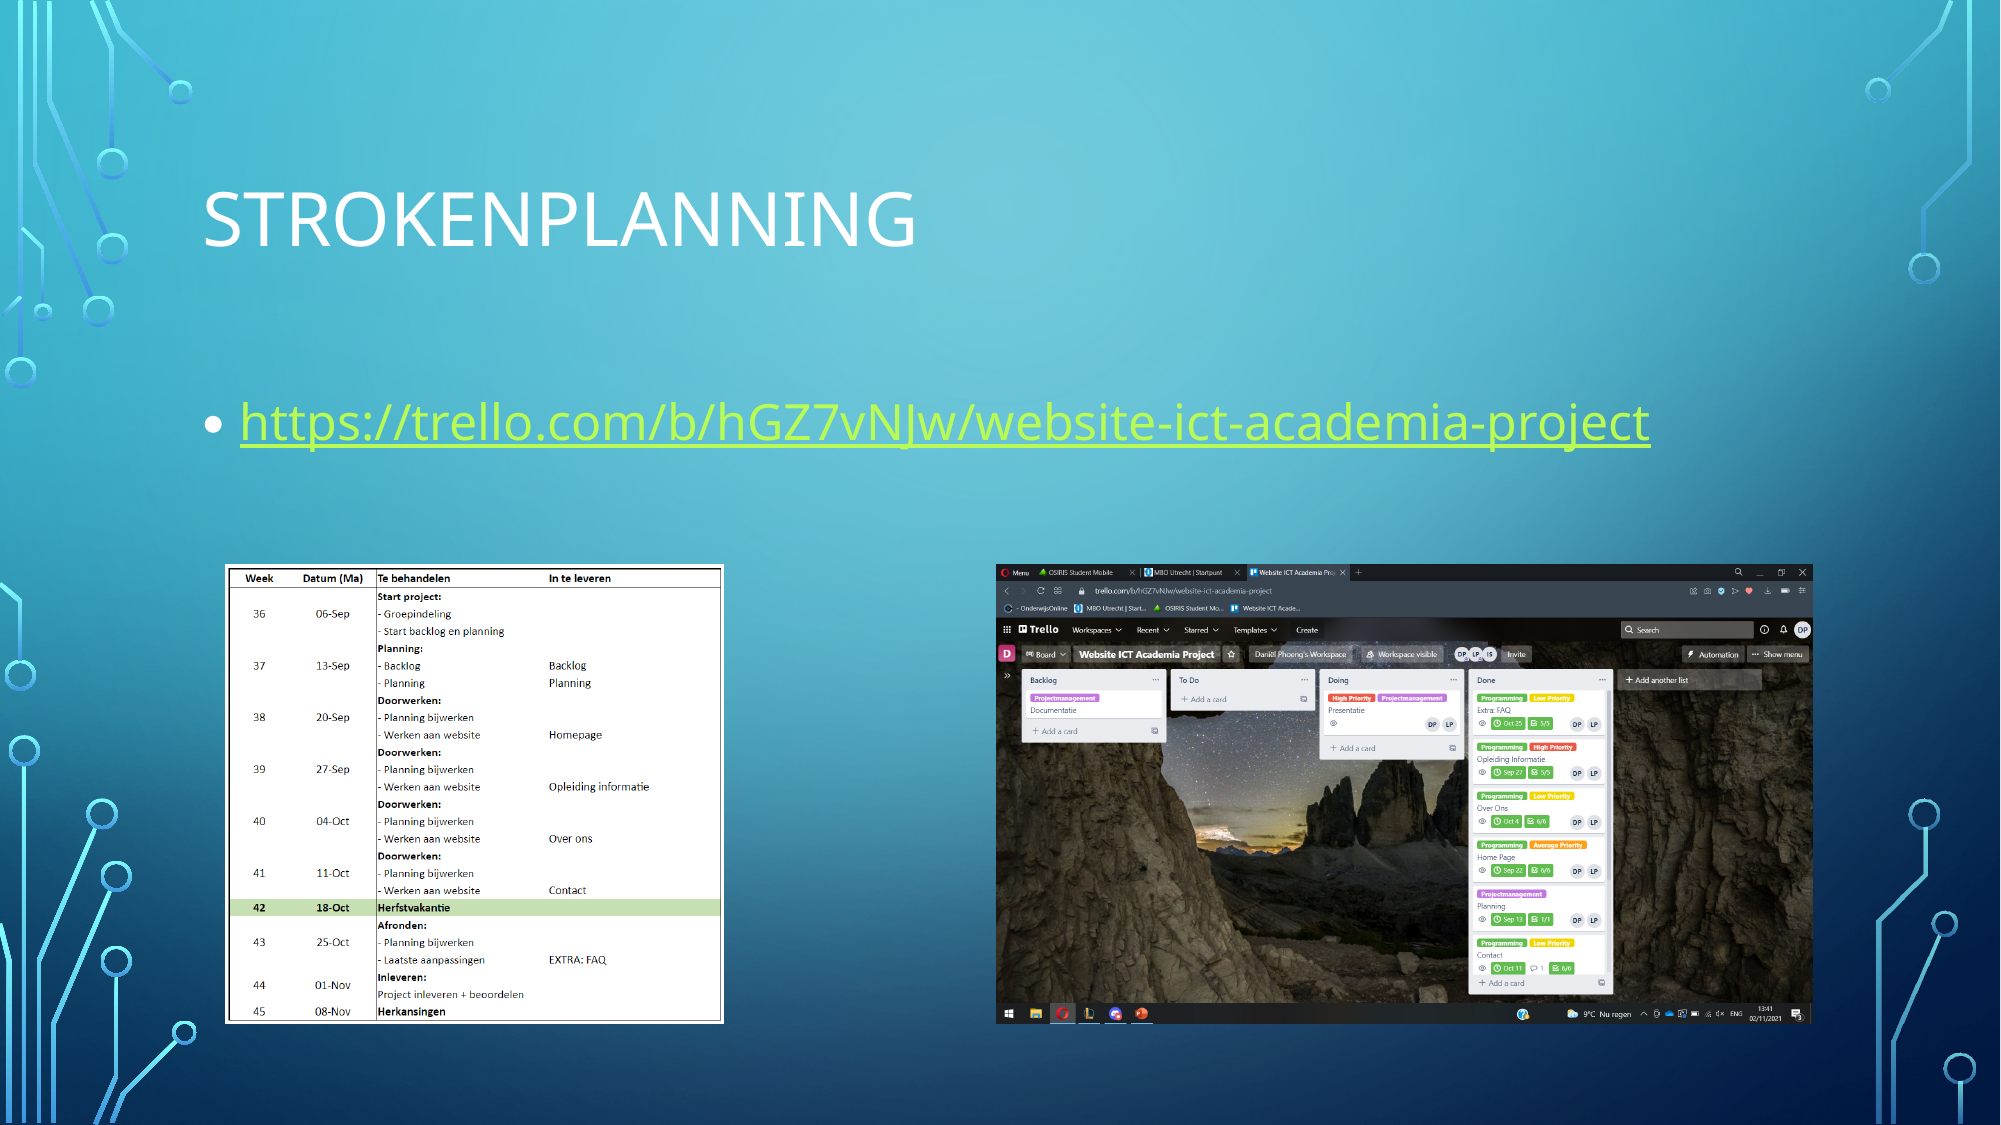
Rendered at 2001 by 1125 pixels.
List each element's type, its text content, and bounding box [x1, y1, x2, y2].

list https://trello.com/b/hGZ7vNJw/website-ict-academia-project [187, 369, 1813, 950]
picture [225, 564, 724, 1024]
title Strokenplanning [187, 101, 1813, 344]
picture [996, 564, 1813, 1024]
